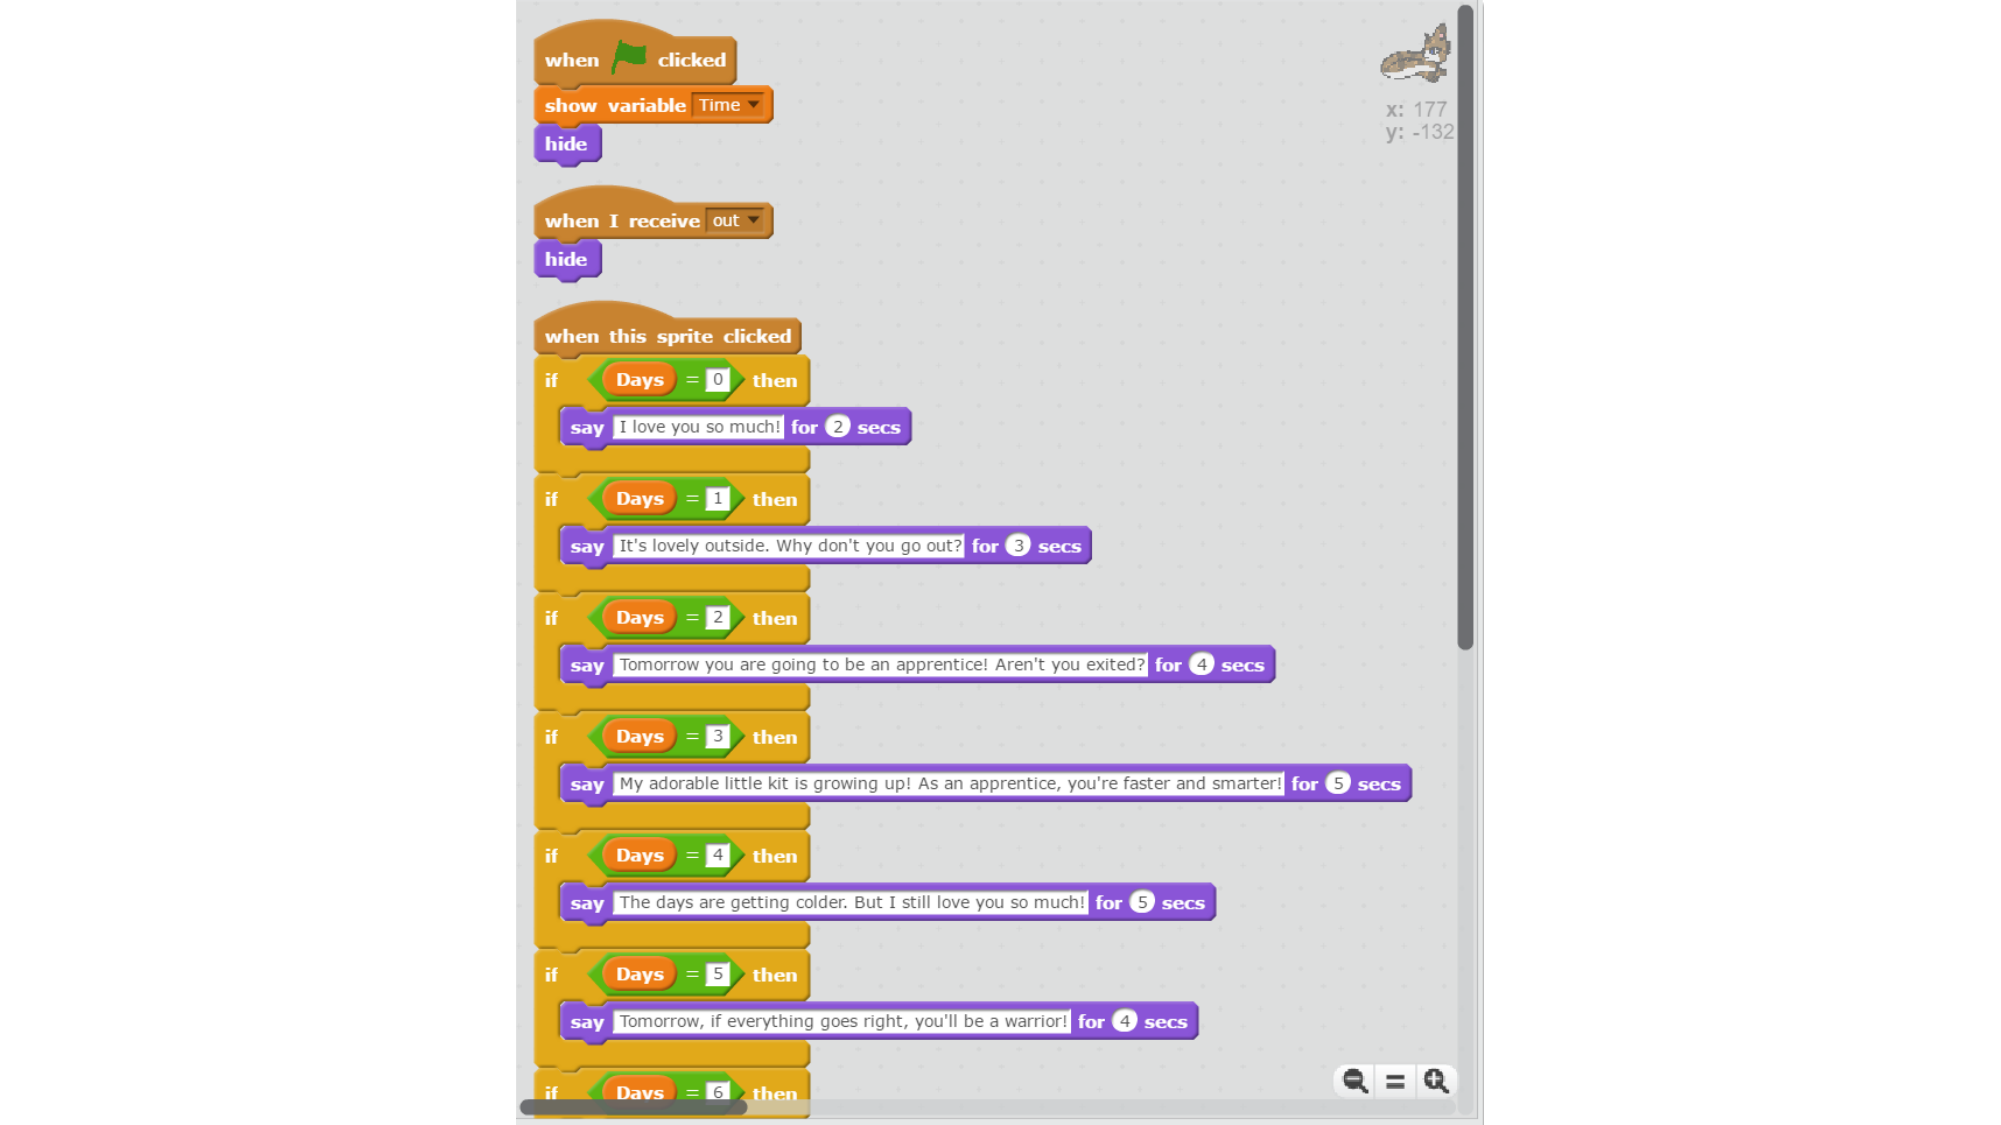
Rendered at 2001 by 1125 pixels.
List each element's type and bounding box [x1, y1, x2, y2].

list [516, 0, 1484, 1125]
